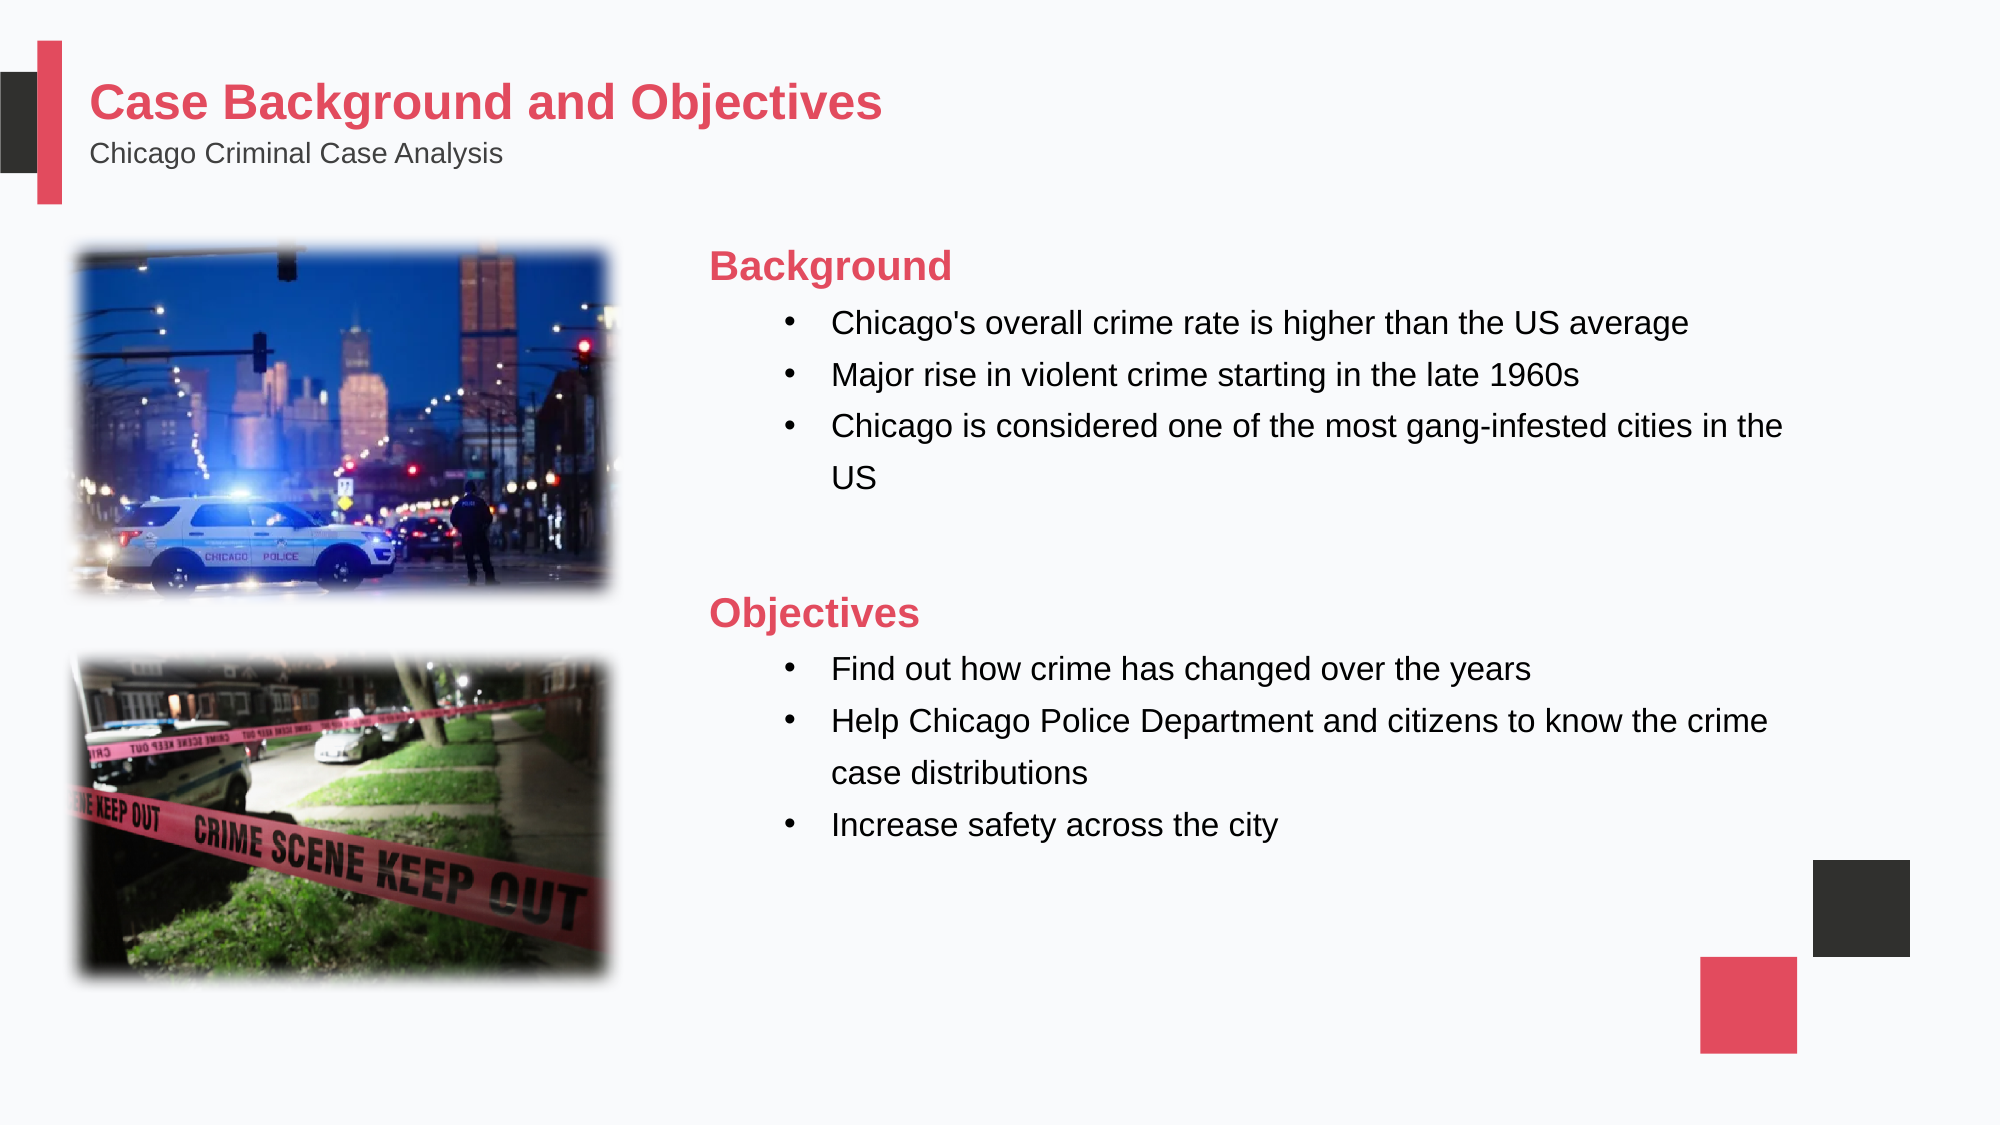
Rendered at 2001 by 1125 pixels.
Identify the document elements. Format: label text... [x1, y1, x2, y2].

picture [61, 646, 625, 994]
text_box Background Chicago's overall crime rate is higher than the US average Major rise in violent crime starting in the late 1960s Chicago is considered one of the most gang-infested cities in the US [694, 216, 1829, 504]
text_box Case Background and Objectives [74, 61, 1015, 137]
text_box Chicago Criminal Case Analysis [74, 116, 877, 177]
text_box [36, 40, 63, 205]
text_box Objectives Find out how crime has changed over the years Help Chicago Police Department and citizens to know the crime case distributions Increase safety across the city [694, 562, 1829, 851]
text_box [0, 71, 36, 174]
text_box [1812, 859, 1911, 958]
picture [61, 233, 625, 607]
text_box [1699, 956, 1798, 1055]
